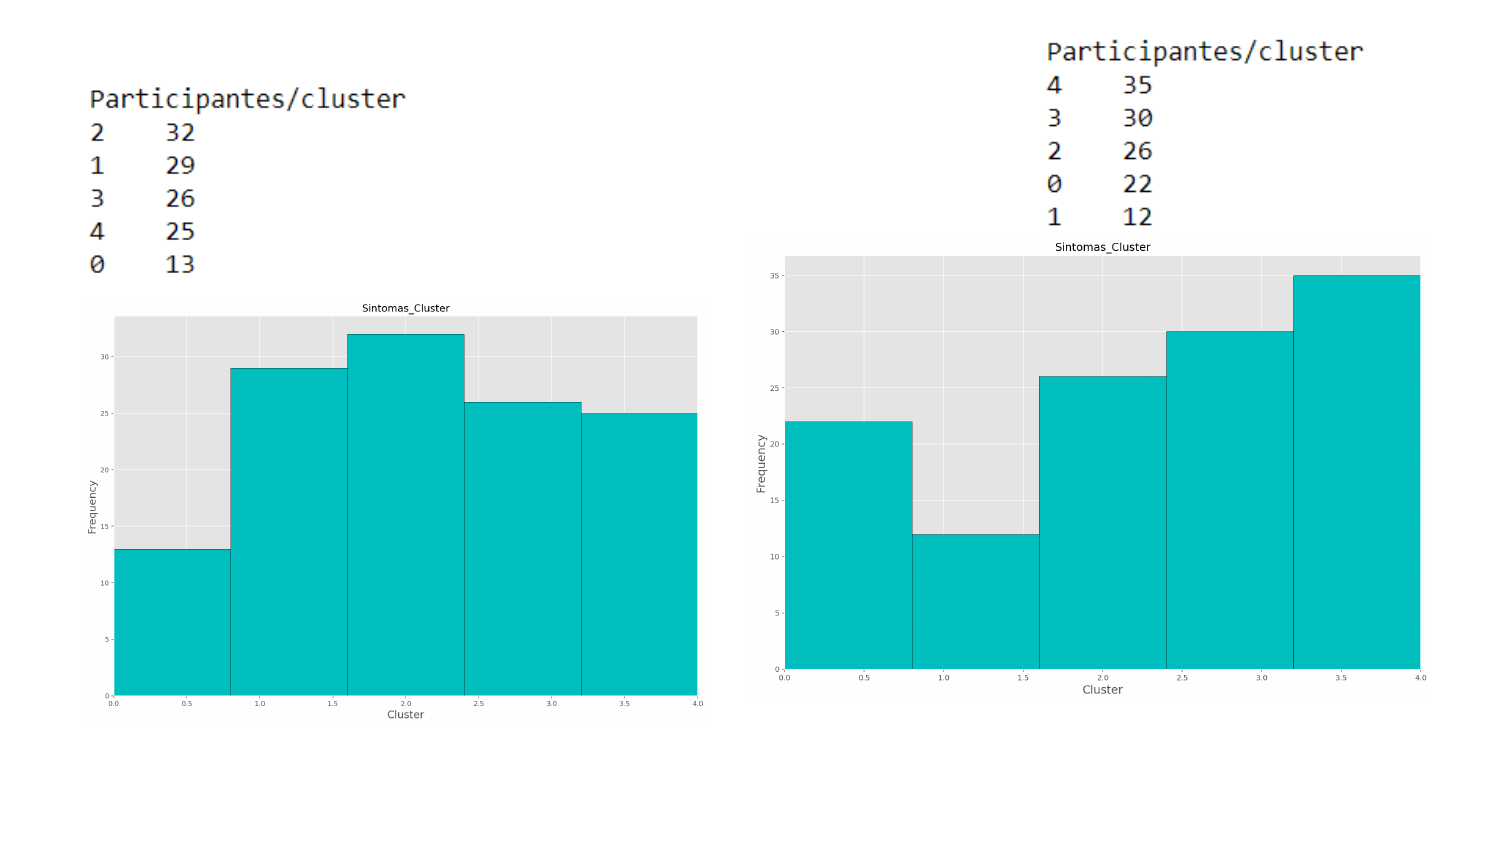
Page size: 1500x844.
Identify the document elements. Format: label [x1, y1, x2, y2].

picture [749, 34, 1433, 702]
picture [81, 72, 411, 285]
picture [81, 299, 709, 726]
